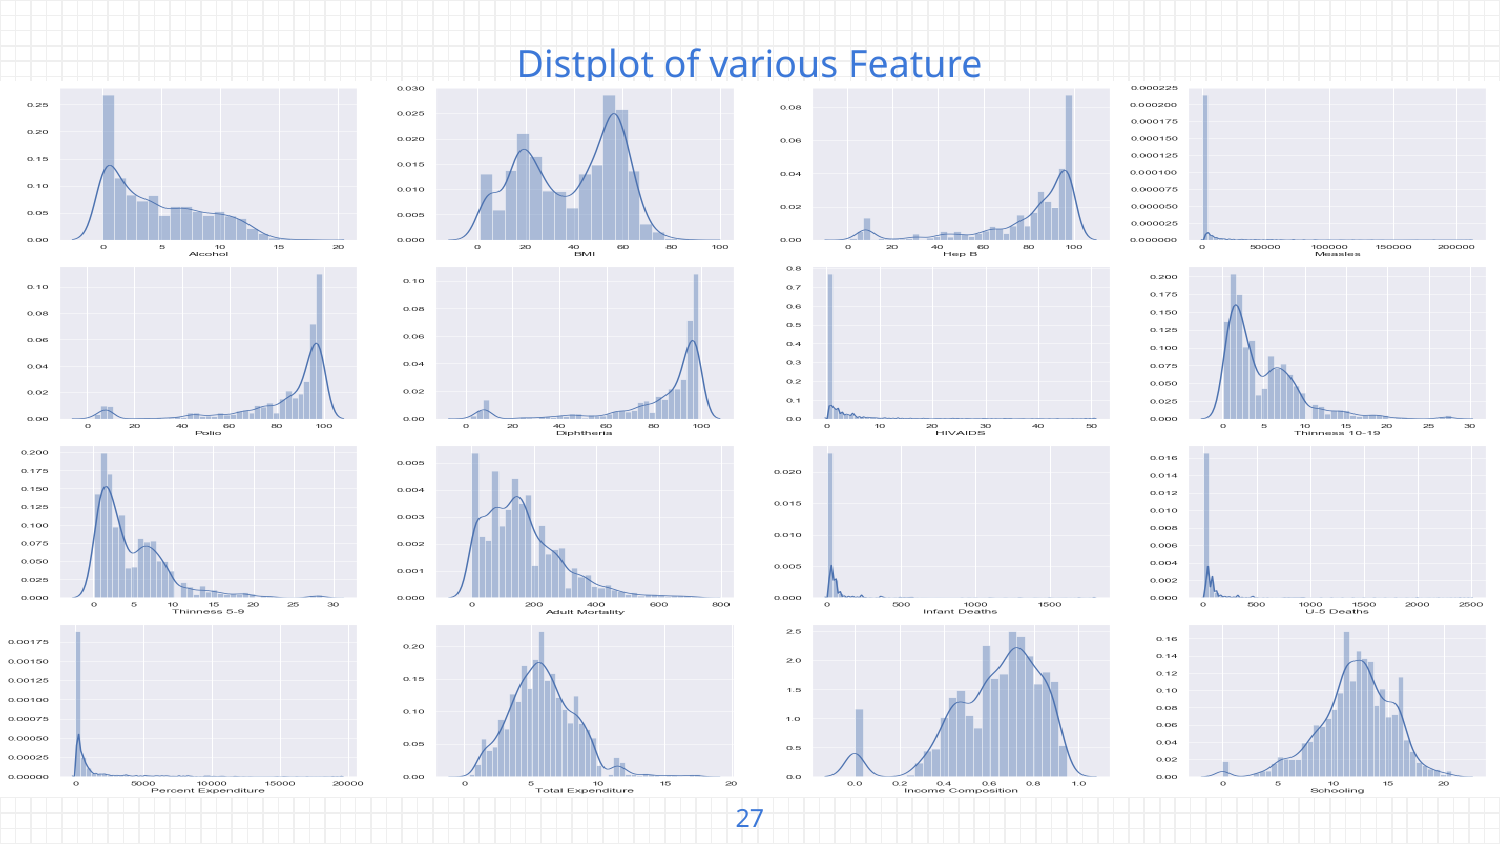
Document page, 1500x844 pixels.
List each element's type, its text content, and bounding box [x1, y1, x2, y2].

picture [0, 81, 1500, 797]
title Distplot of various Feature [0, 39, 1500, 80]
slide_number 27 [705, 805, 795, 844]
